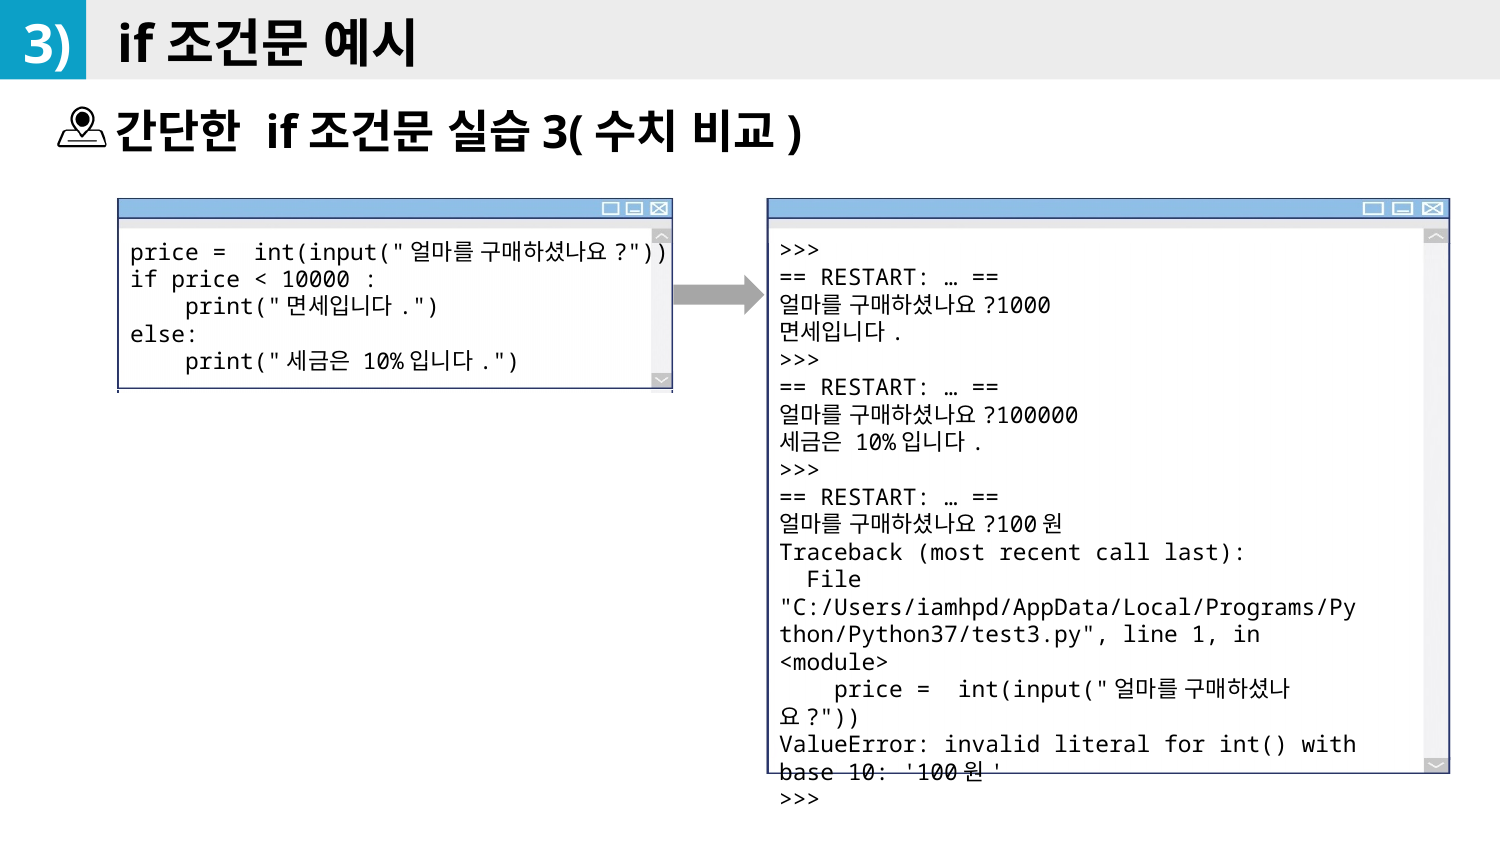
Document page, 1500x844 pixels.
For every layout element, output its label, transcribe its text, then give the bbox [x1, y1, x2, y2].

text_box 3) [0, 0, 98, 86]
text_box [114, 196, 762, 393]
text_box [47, 91, 1081, 169]
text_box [763, 196, 1451, 776]
text_box if조건문 예시 [98, 0, 1436, 85]
